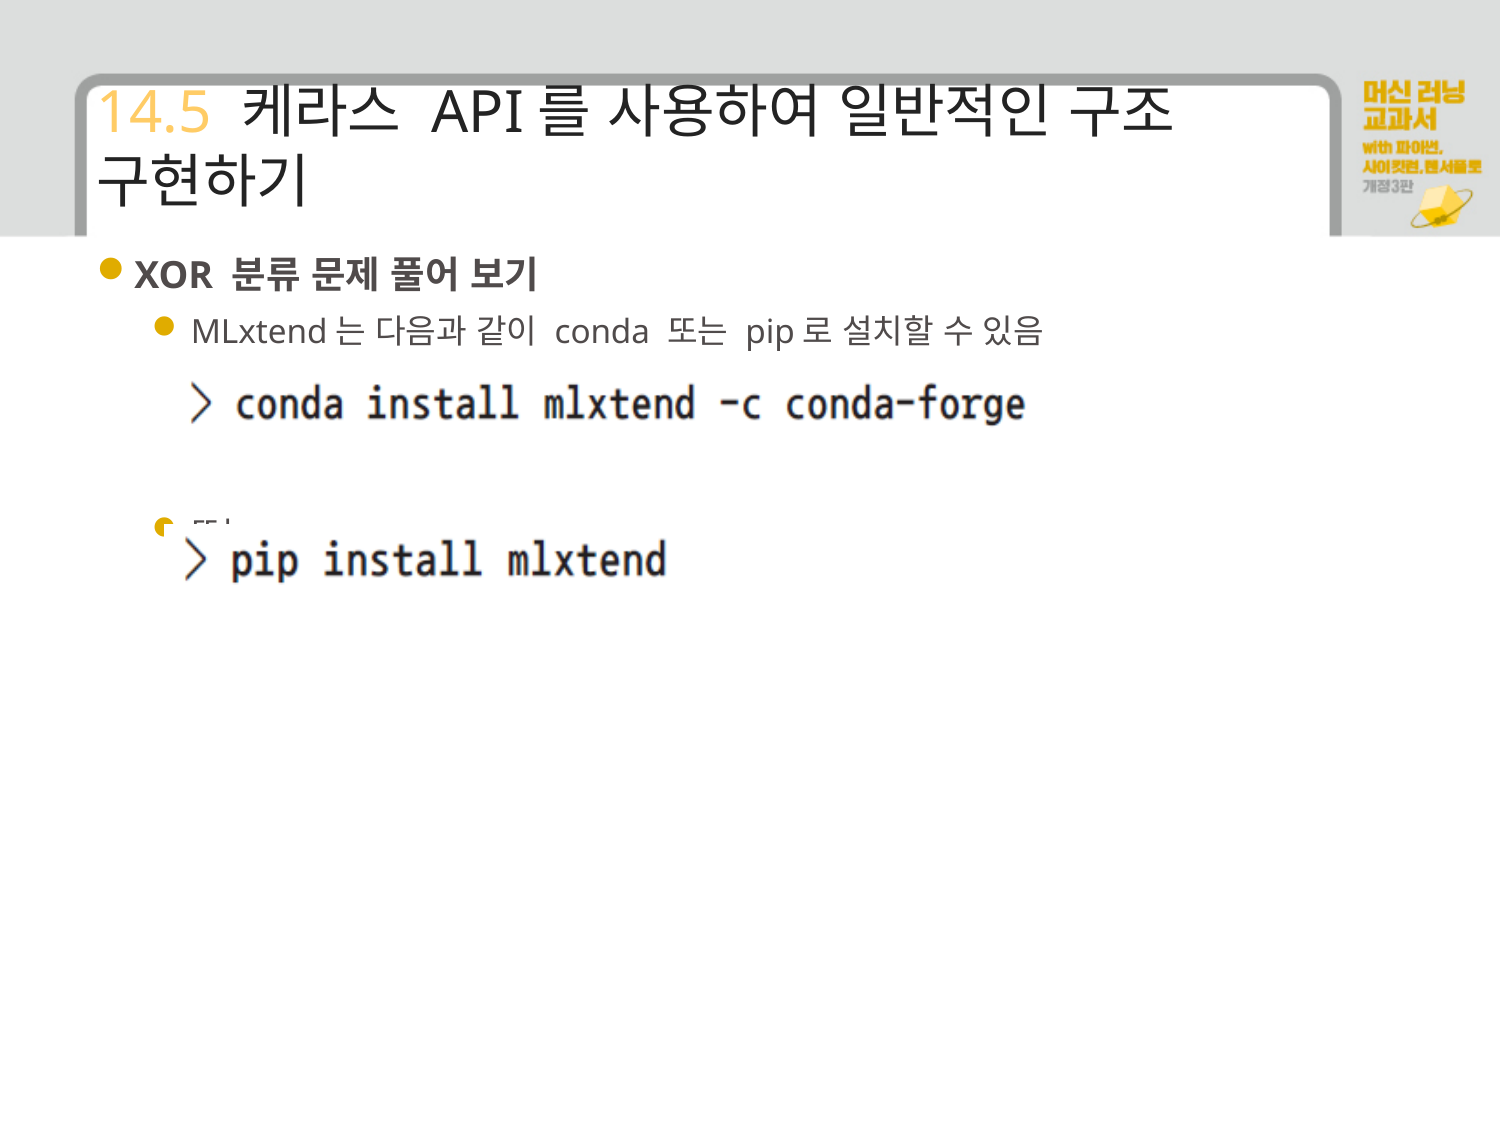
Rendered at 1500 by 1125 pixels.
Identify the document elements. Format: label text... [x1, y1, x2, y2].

picture [0, 0, 1500, 1125]
list XOR 분류 문제 풀어 보기 MLxtend는 다음과 같이 conda 또는 pip로 설치할 수 있음 또는 [81, 239, 1440, 1054]
title 14.5 케라스 API를 사용하여 일반적인 구조 구현하기 [81, 90, 1412, 222]
